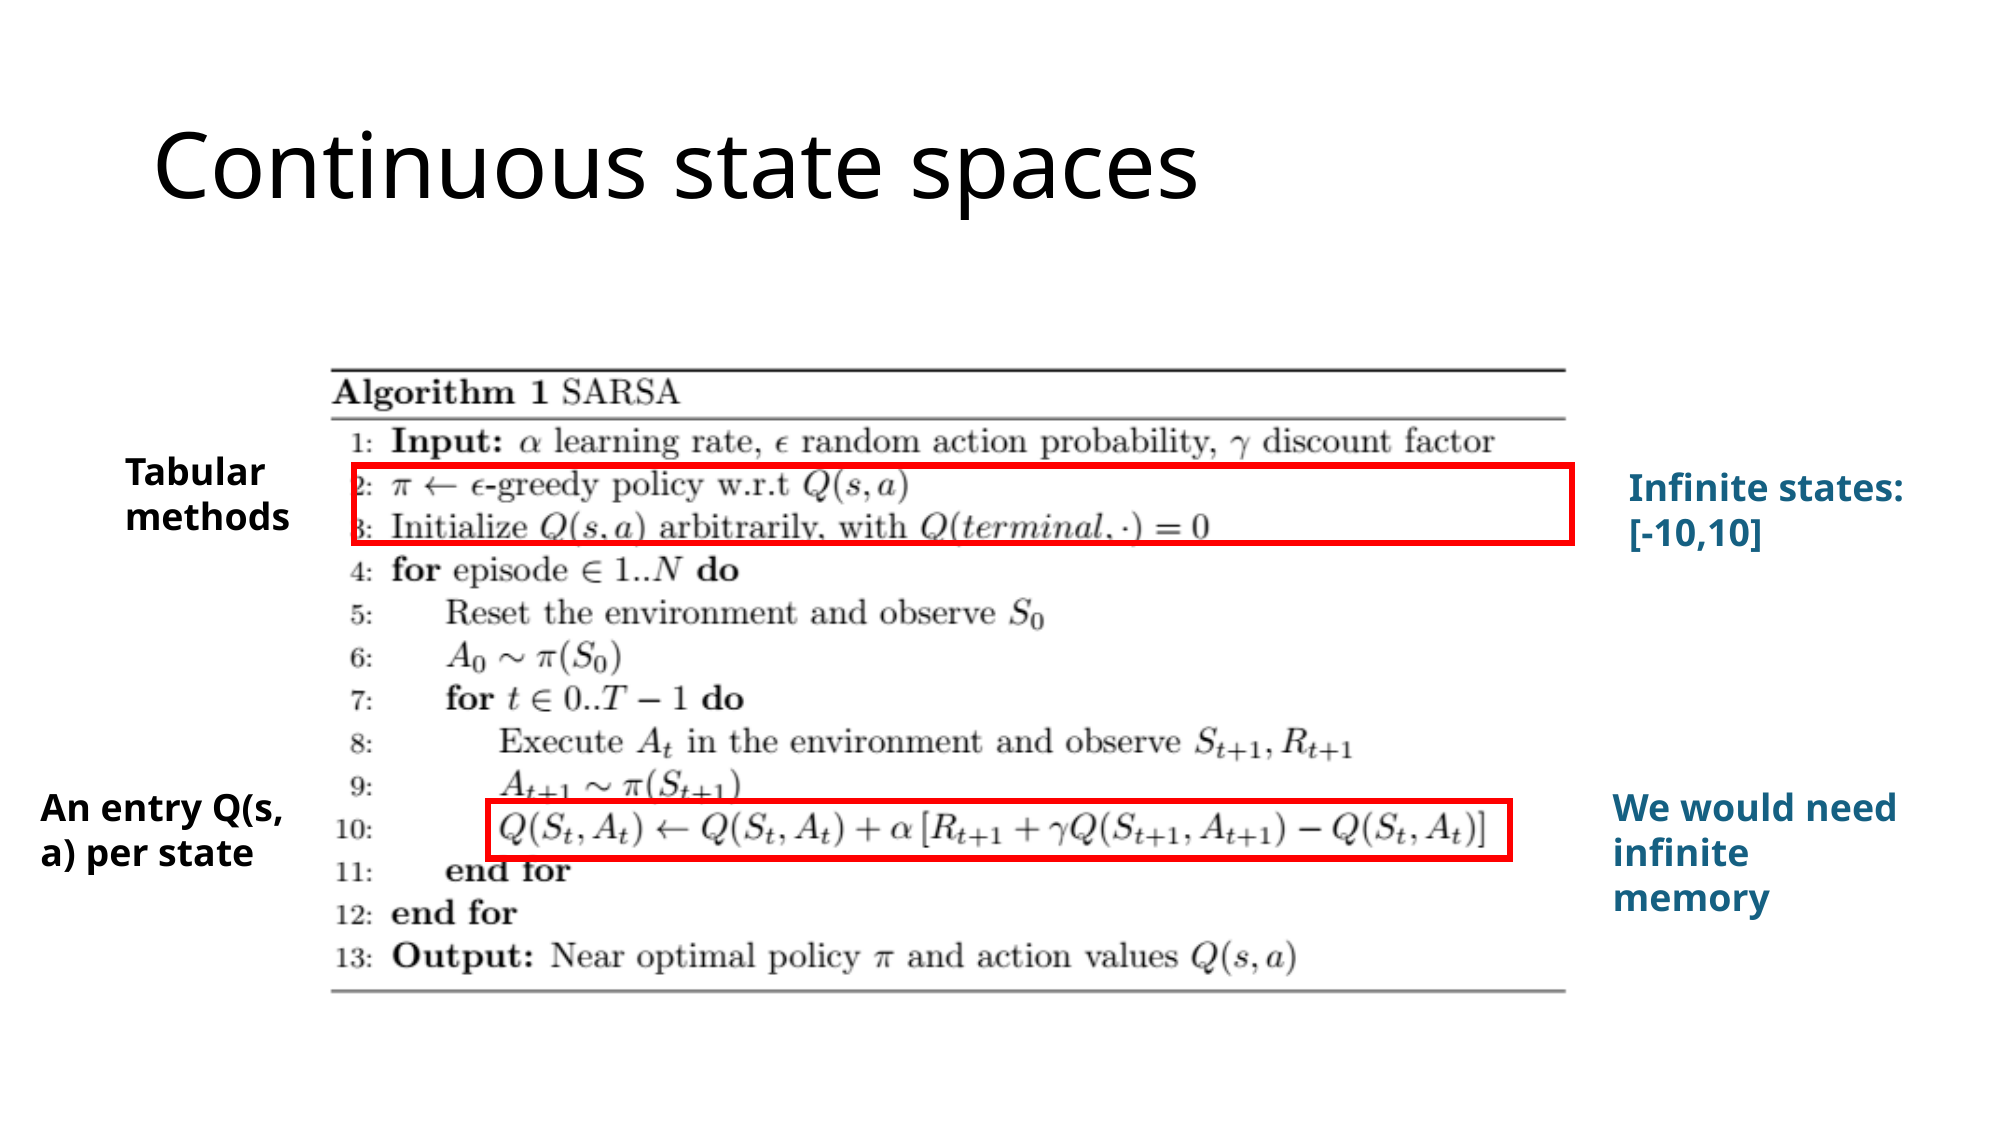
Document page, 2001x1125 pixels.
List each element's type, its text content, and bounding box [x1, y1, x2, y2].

text_box An entry Q(s, a) per state [25, 776, 329, 882]
text_box We would need infinite memory [1597, 776, 1916, 927]
text_box Tabular methods [109, 440, 329, 546]
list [329, 362, 1573, 1002]
text_box Infinite states: [-10,10] [1614, 456, 1920, 562]
title Continuous state spaces [137, 59, 1863, 278]
